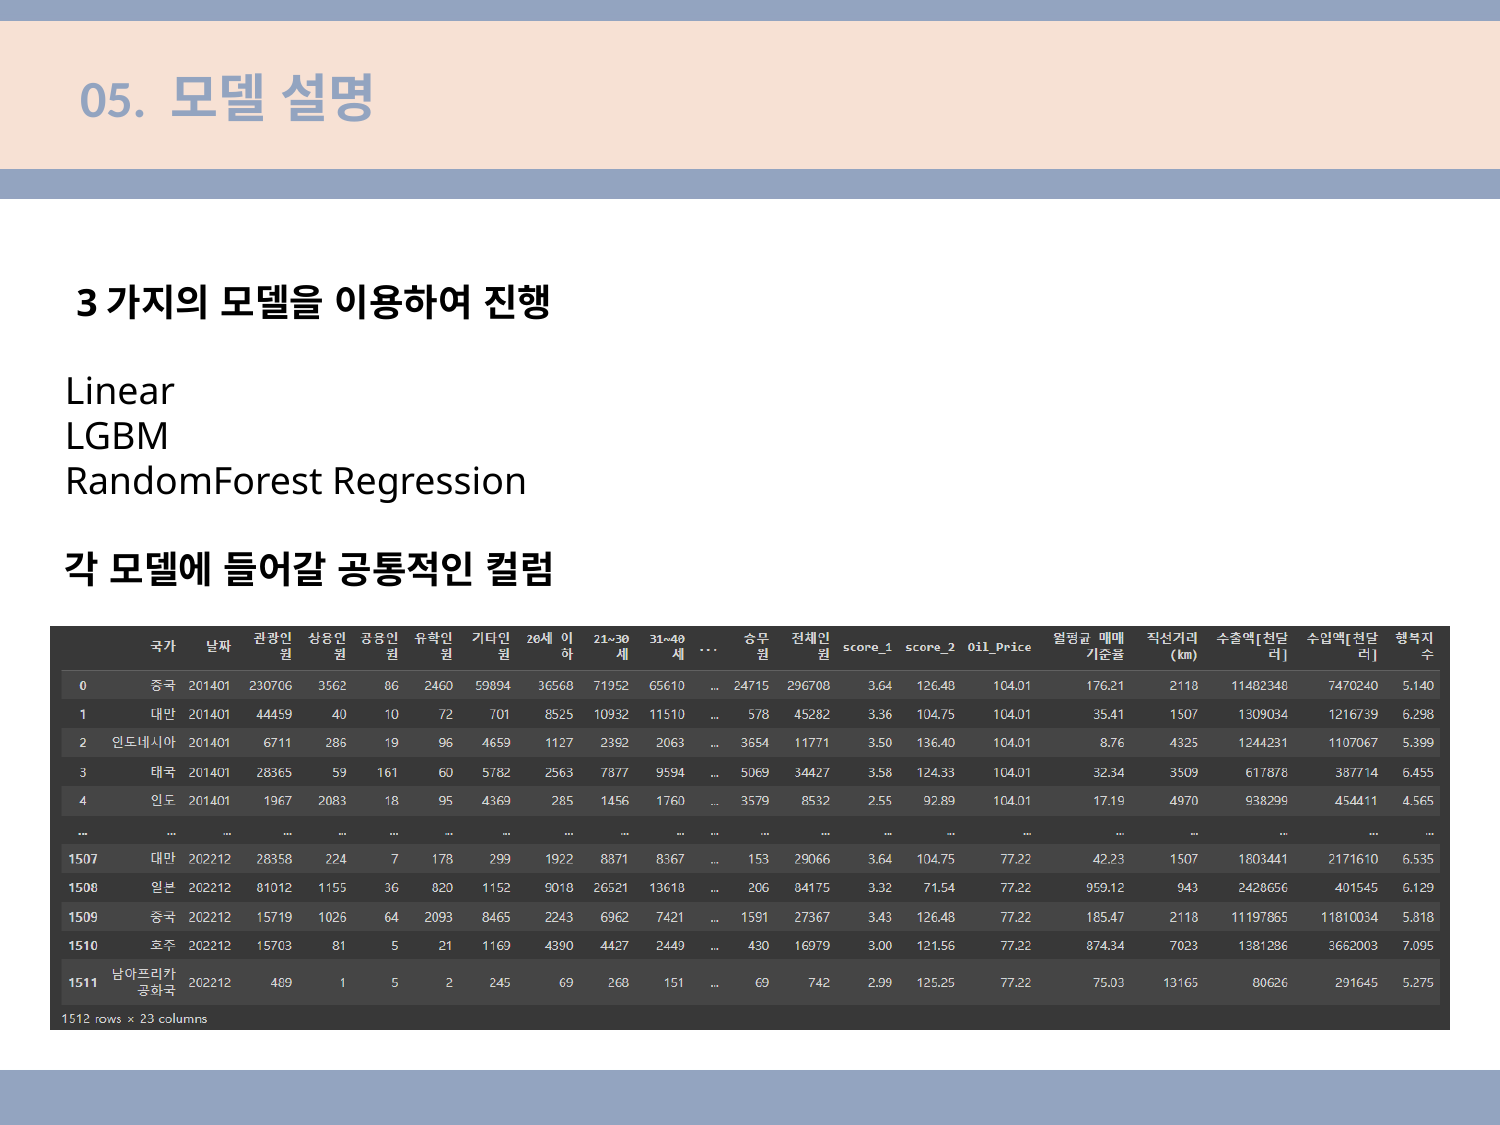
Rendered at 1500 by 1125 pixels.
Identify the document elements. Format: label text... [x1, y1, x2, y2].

picture [0, 0, 1500, 1125]
text_box 각 모델에 들어갈 공통적인 컬럼 [50, 538, 1326, 599]
title 05. 모델 설명 [64, 30, 1322, 162]
text_box 3가지의 모델을 이용하여 진행 [61, 271, 568, 331]
text_box Linear LGBM RandomForest Regression [50, 359, 1267, 510]
